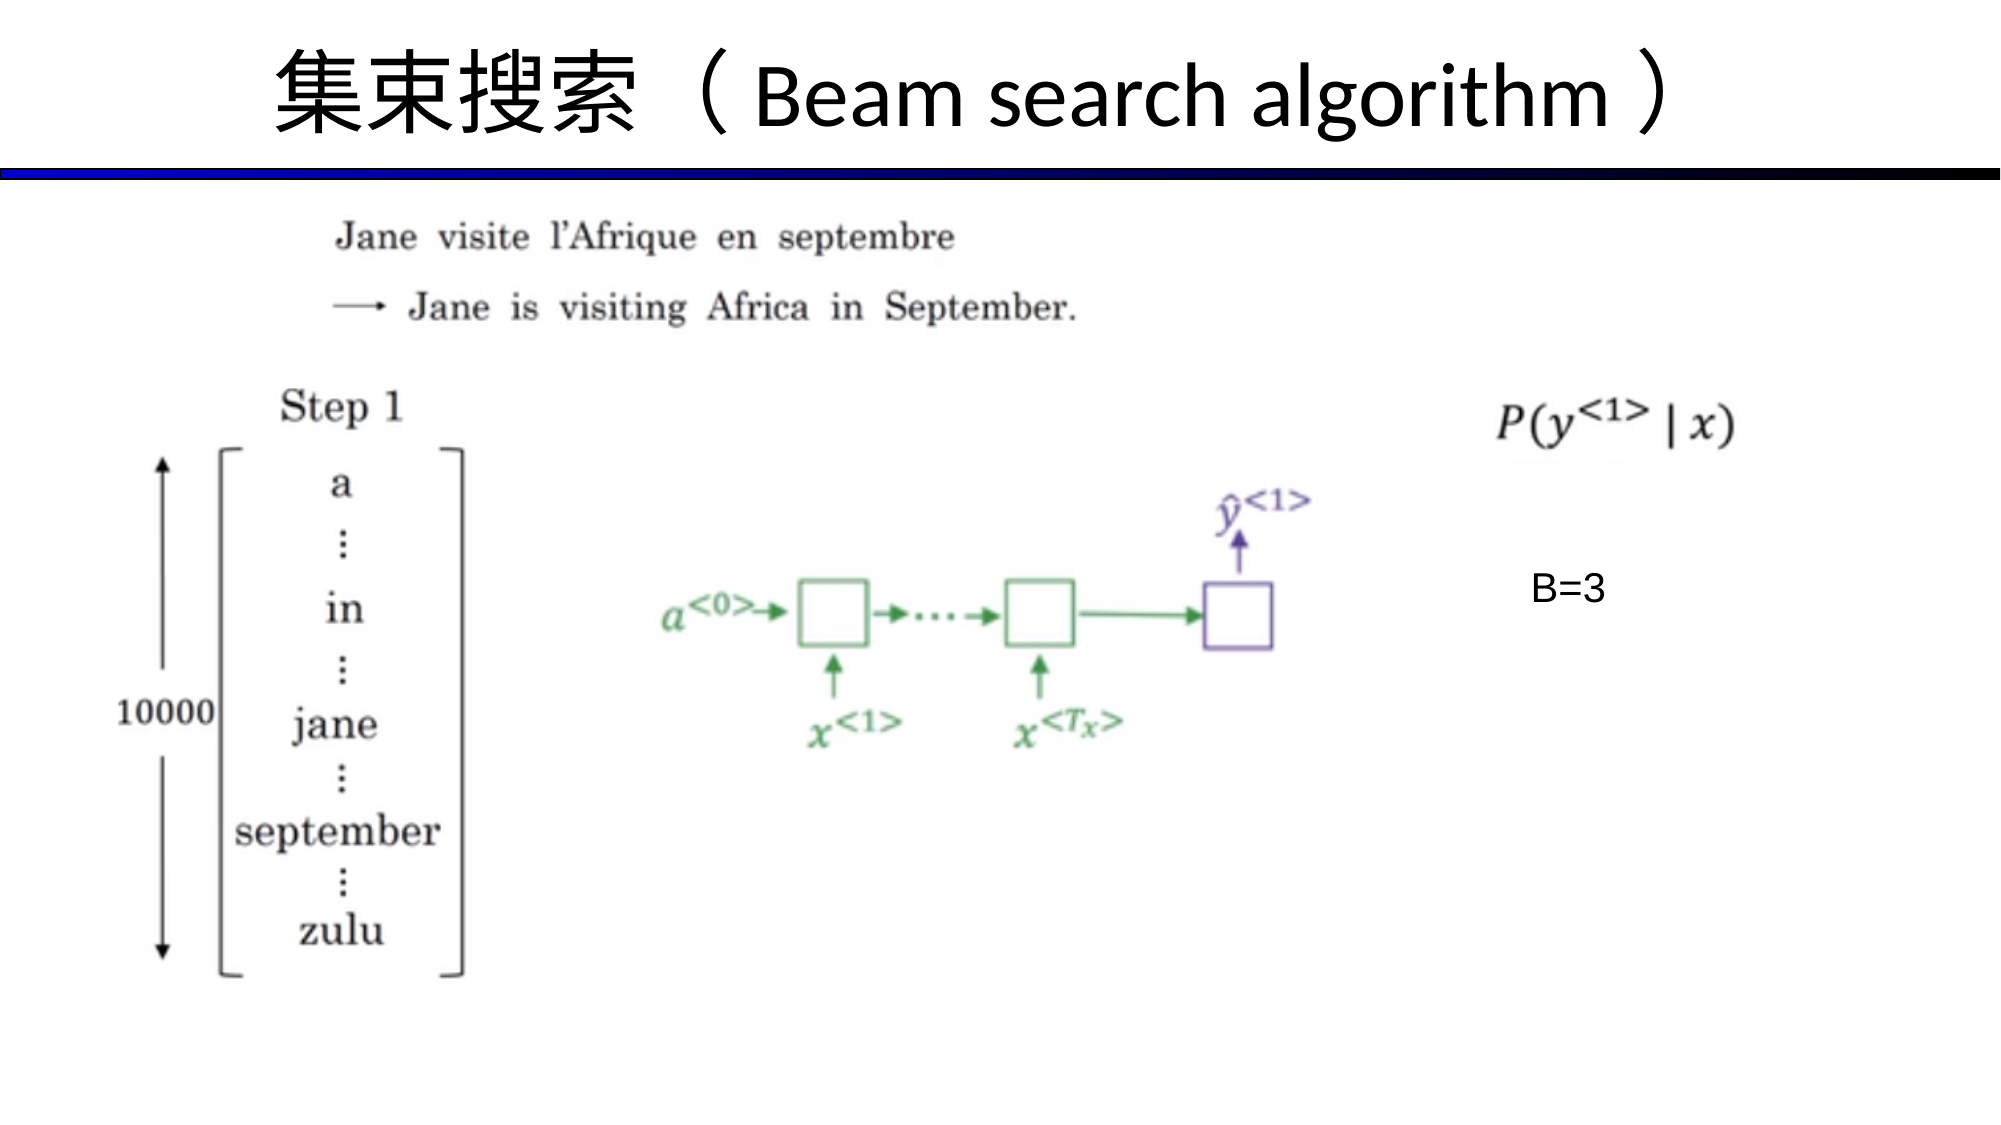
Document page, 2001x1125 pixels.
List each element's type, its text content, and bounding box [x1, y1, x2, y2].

picture [1484, 377, 1747, 465]
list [118, 388, 474, 1004]
picture [632, 477, 1324, 769]
text_box B=3 [1515, 553, 1685, 619]
title 集束搜索（Beam search algorithm） [0, 0, 2000, 184]
picture [323, 199, 1100, 349]
